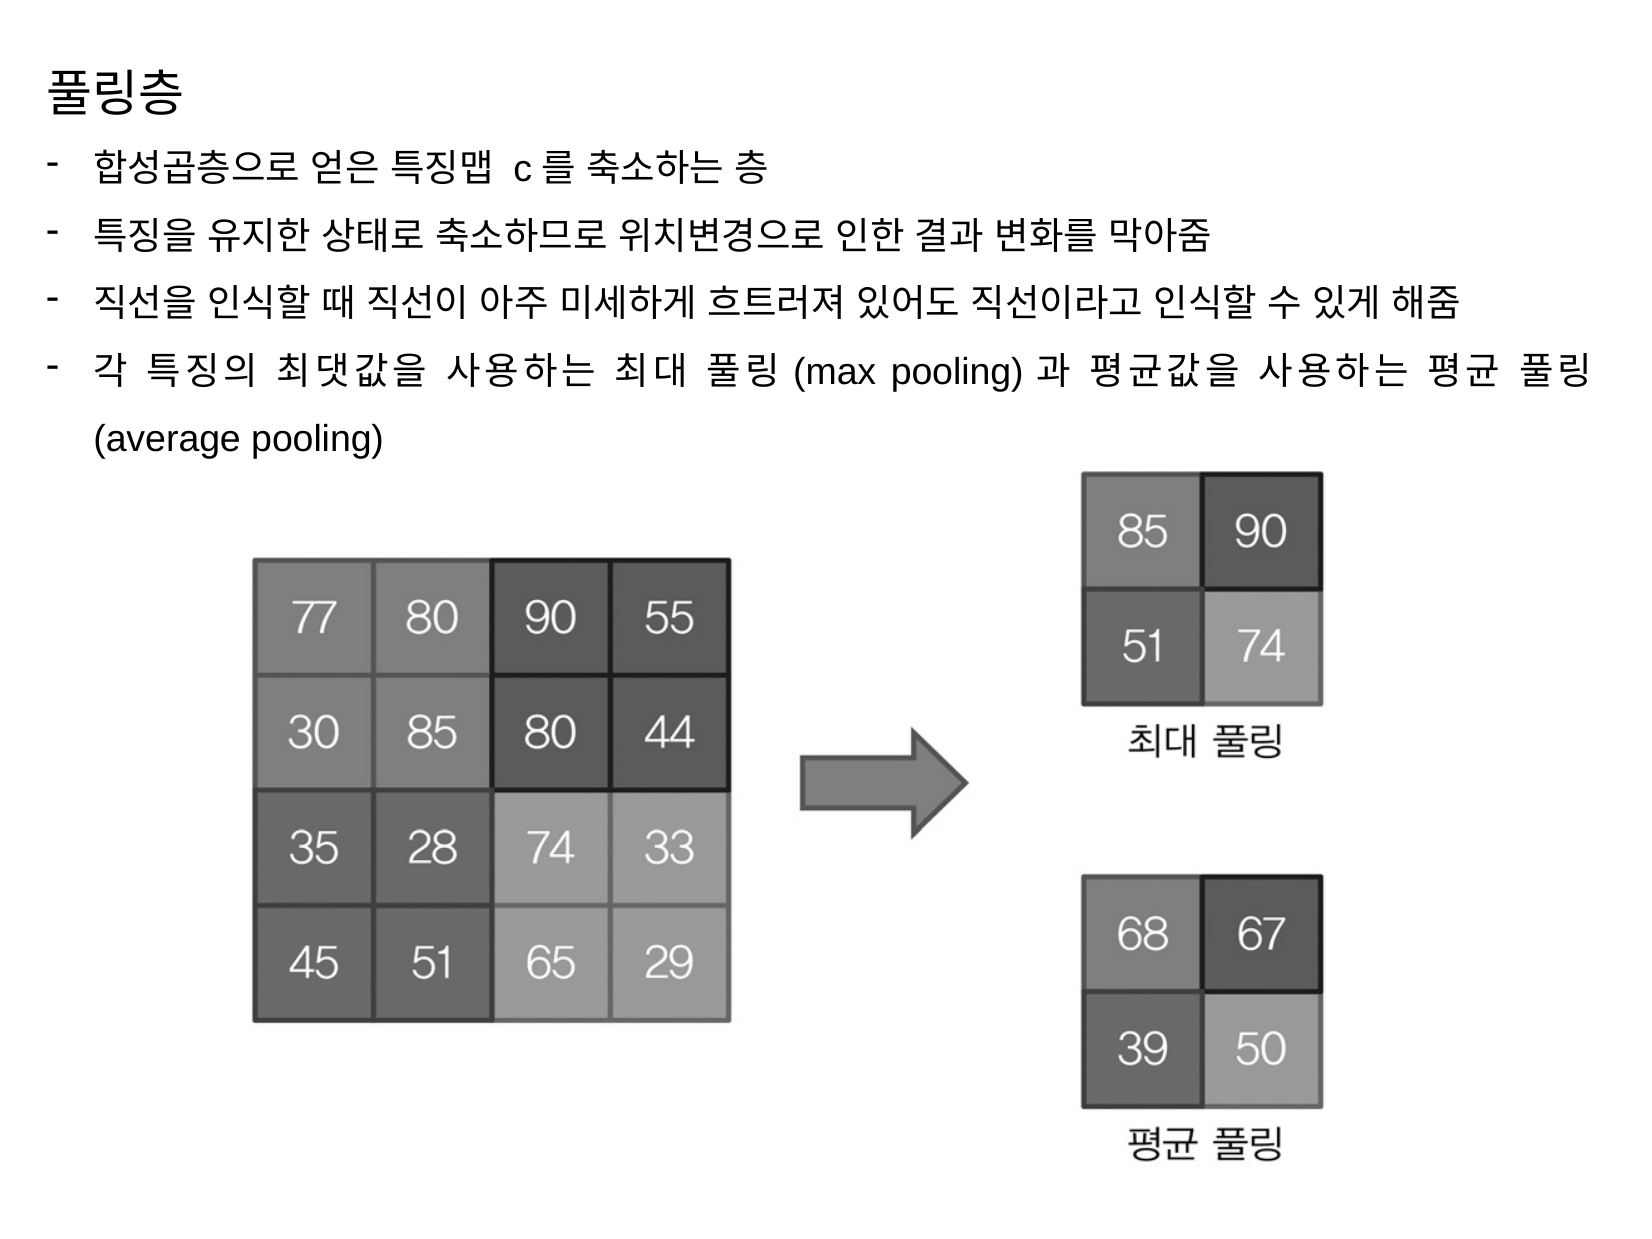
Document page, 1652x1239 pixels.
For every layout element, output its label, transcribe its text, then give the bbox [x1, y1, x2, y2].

text_box [250, 469, 1326, 1170]
text_box 풀링층 합성곱층으로 얻은 특징맵 c를 축소하는 층 특징을 유지한 상태로 축소하므로 위치변경으로 인한 결과 변화를 막아줌 직선을 인식할 때 직선이 아주 미세하게 흐트러져 있어도 직선이라고 인식할 수 있게 해줌 각 특징의 최댓값을 사용하는 최대 풀링(max pooling)과 평균값을 사용하는 평균 풀링 (average pooling) [44, 31, 1607, 460]
